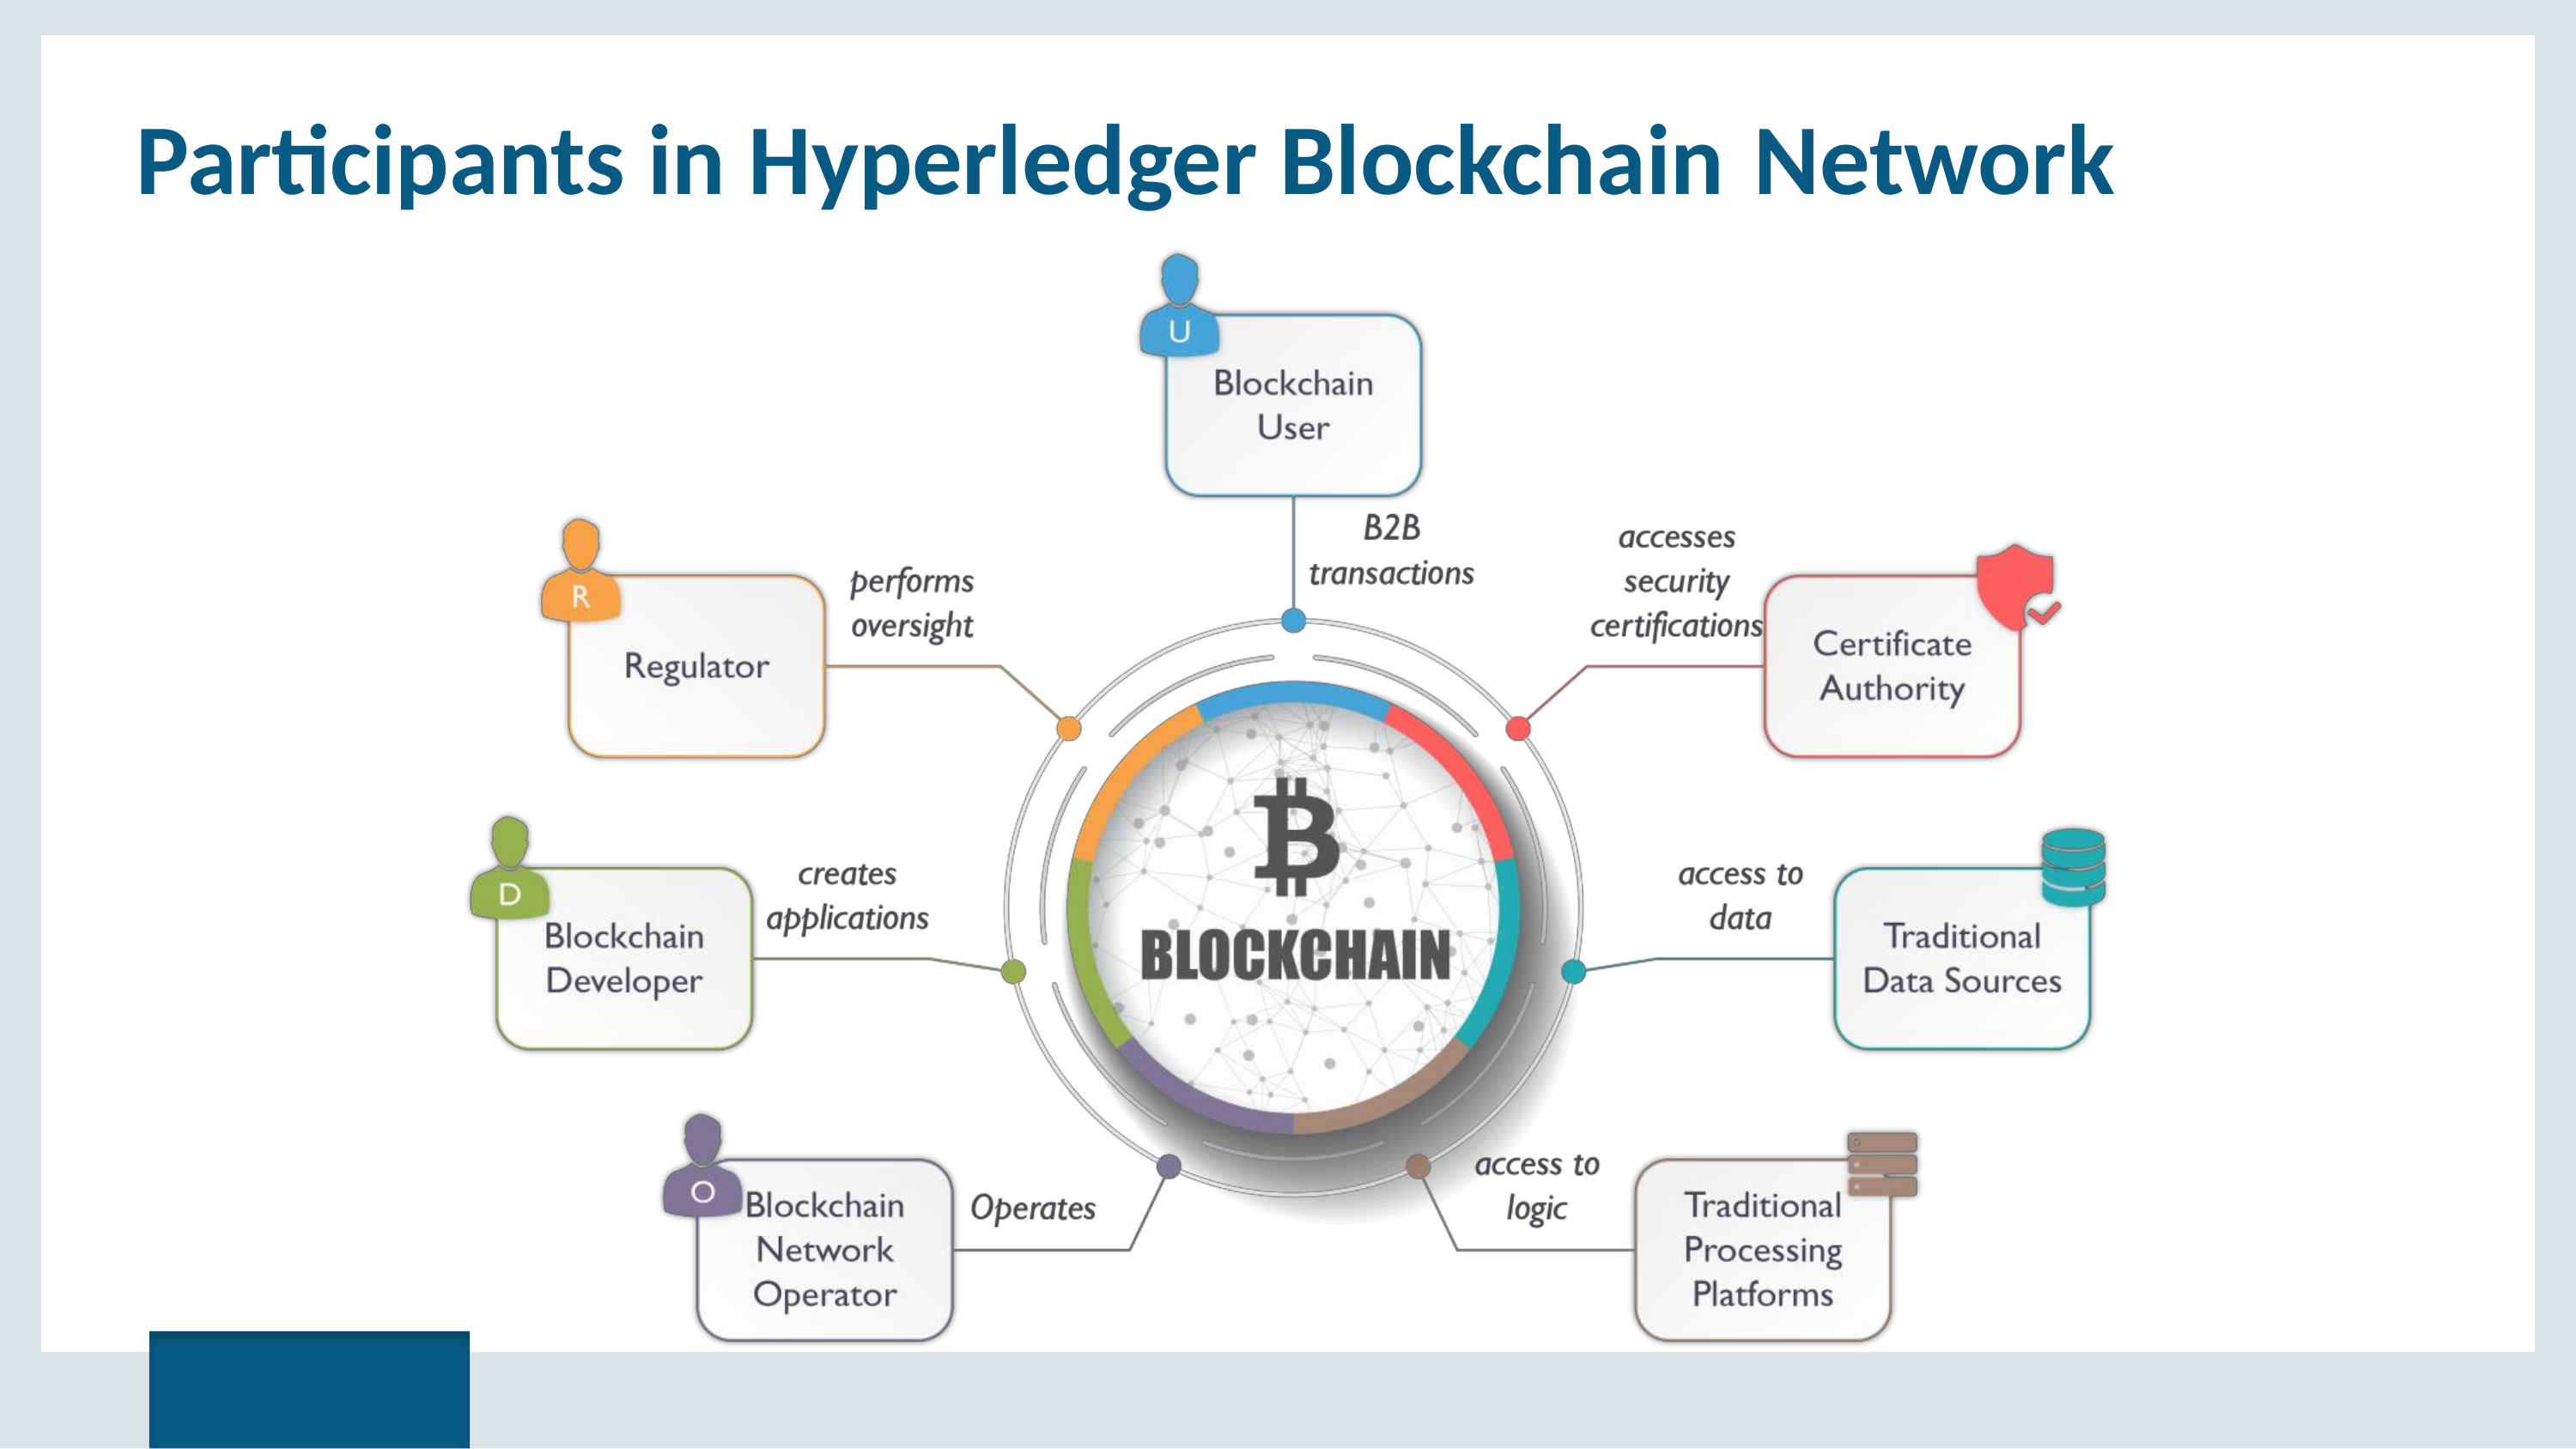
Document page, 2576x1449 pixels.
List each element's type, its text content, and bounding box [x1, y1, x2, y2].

text_box [460, 245, 2115, 1449]
title Participants in Hyperledger Blockchain Network [132, 91, 2131, 337]
